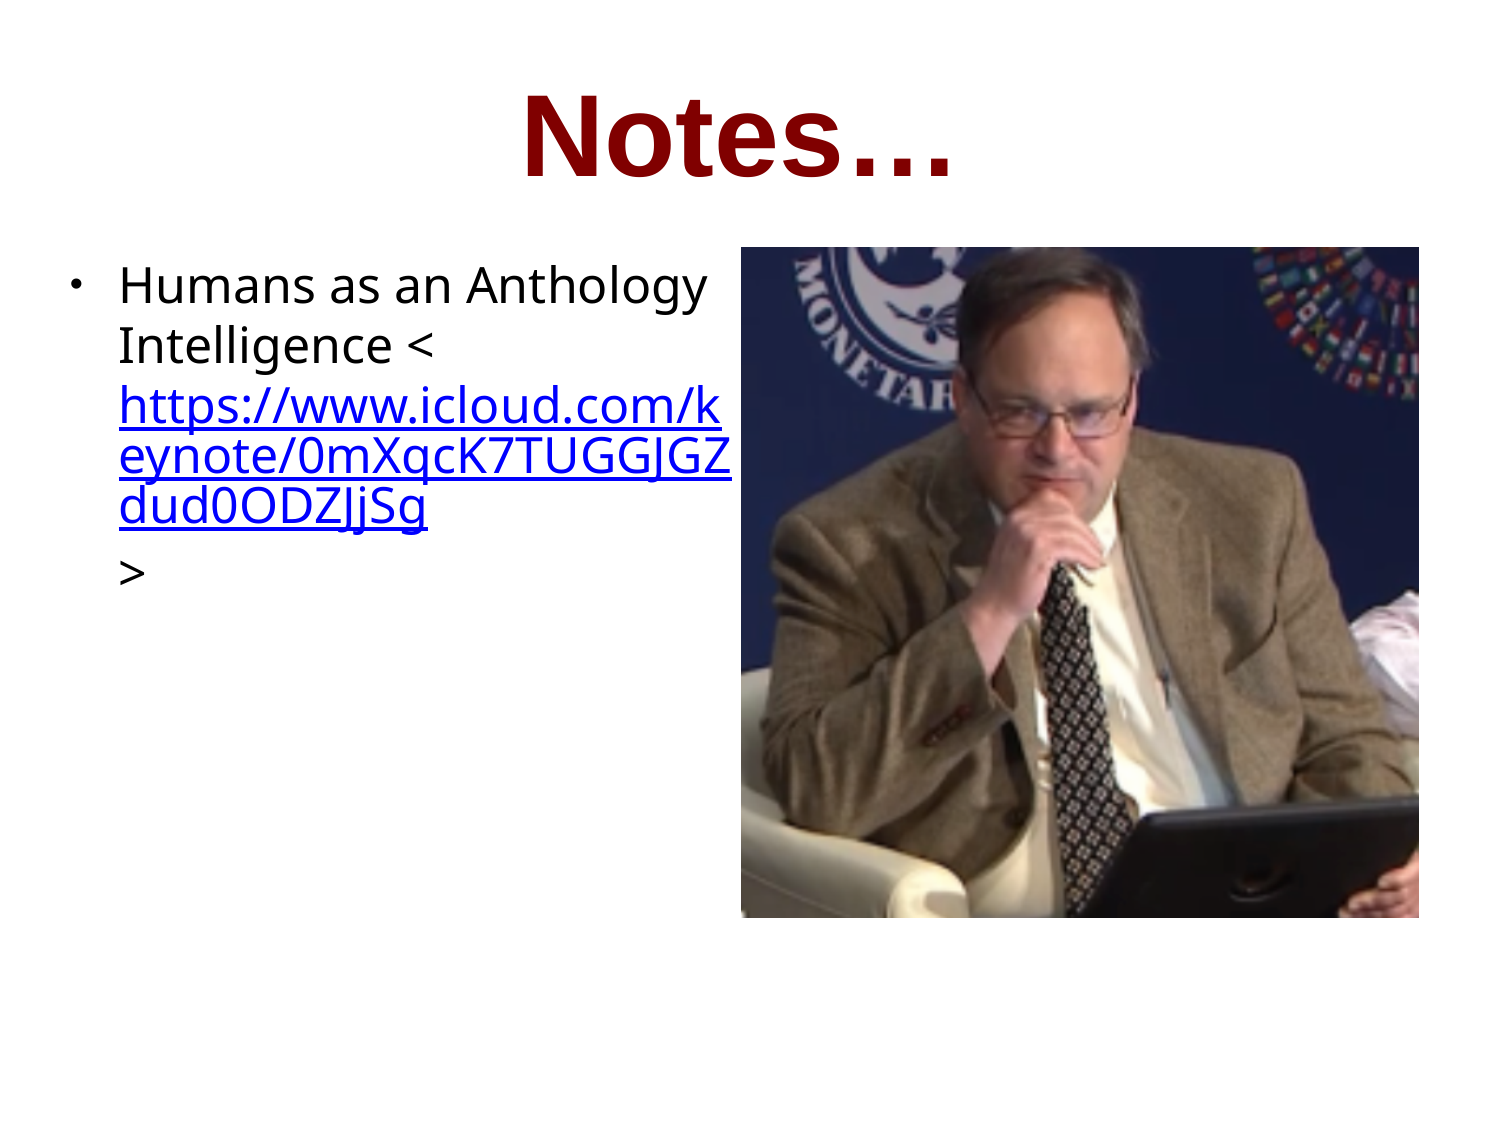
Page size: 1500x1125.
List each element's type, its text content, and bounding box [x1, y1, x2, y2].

title Notes… [63, 0, 1419, 247]
list Humans as an Anthology Intelligence <https://www.icloud.com/keynote/0mXqcK7TUGGJGZdud0ODZJjSg> [63, 246, 742, 919]
picture [740, 247, 1419, 919]
